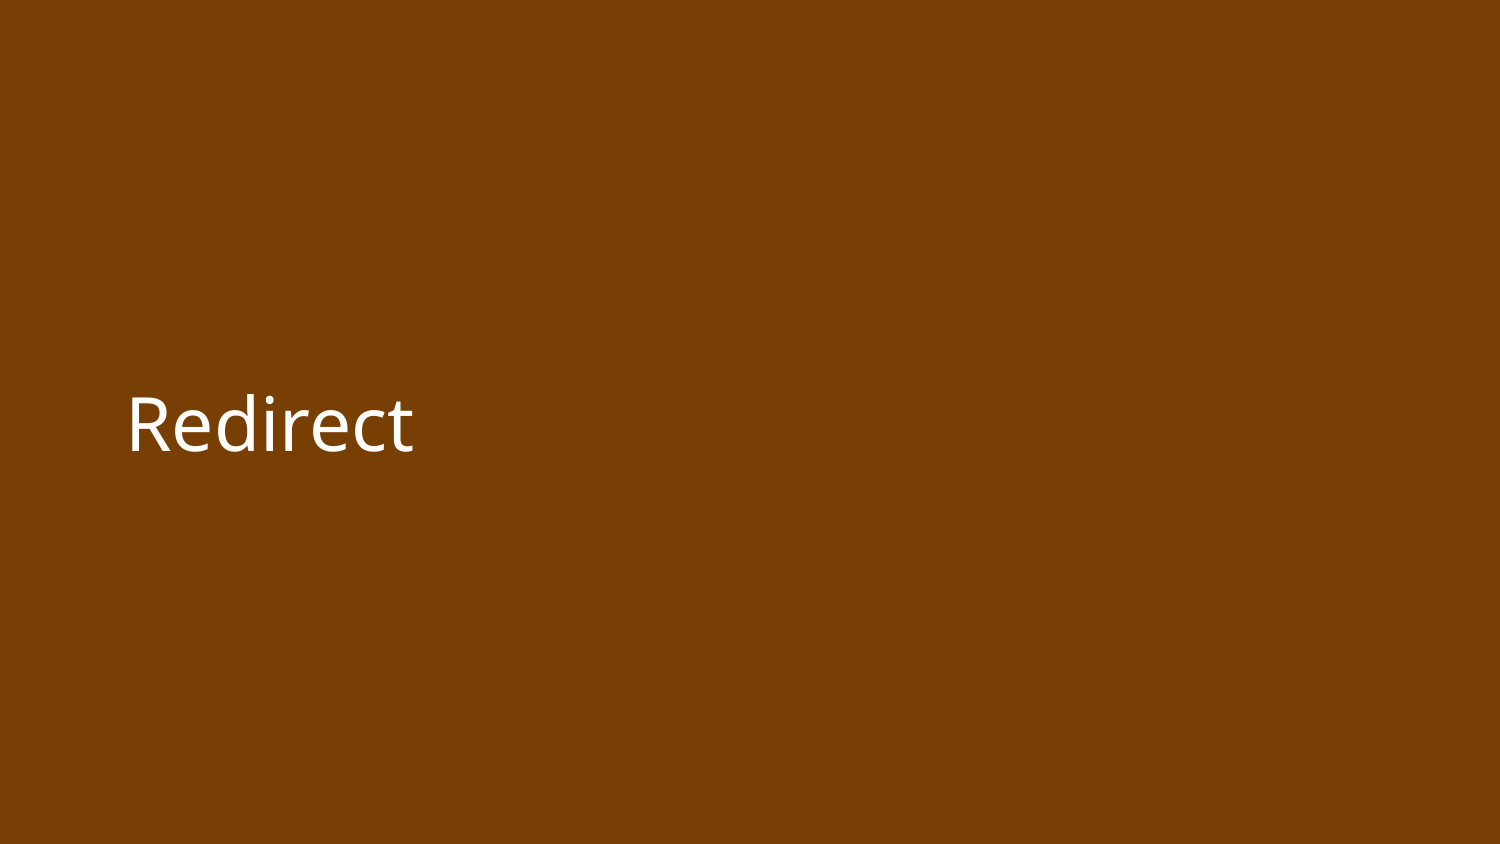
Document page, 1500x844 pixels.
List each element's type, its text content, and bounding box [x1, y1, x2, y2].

title Redirect [110, 351, 1399, 493]
